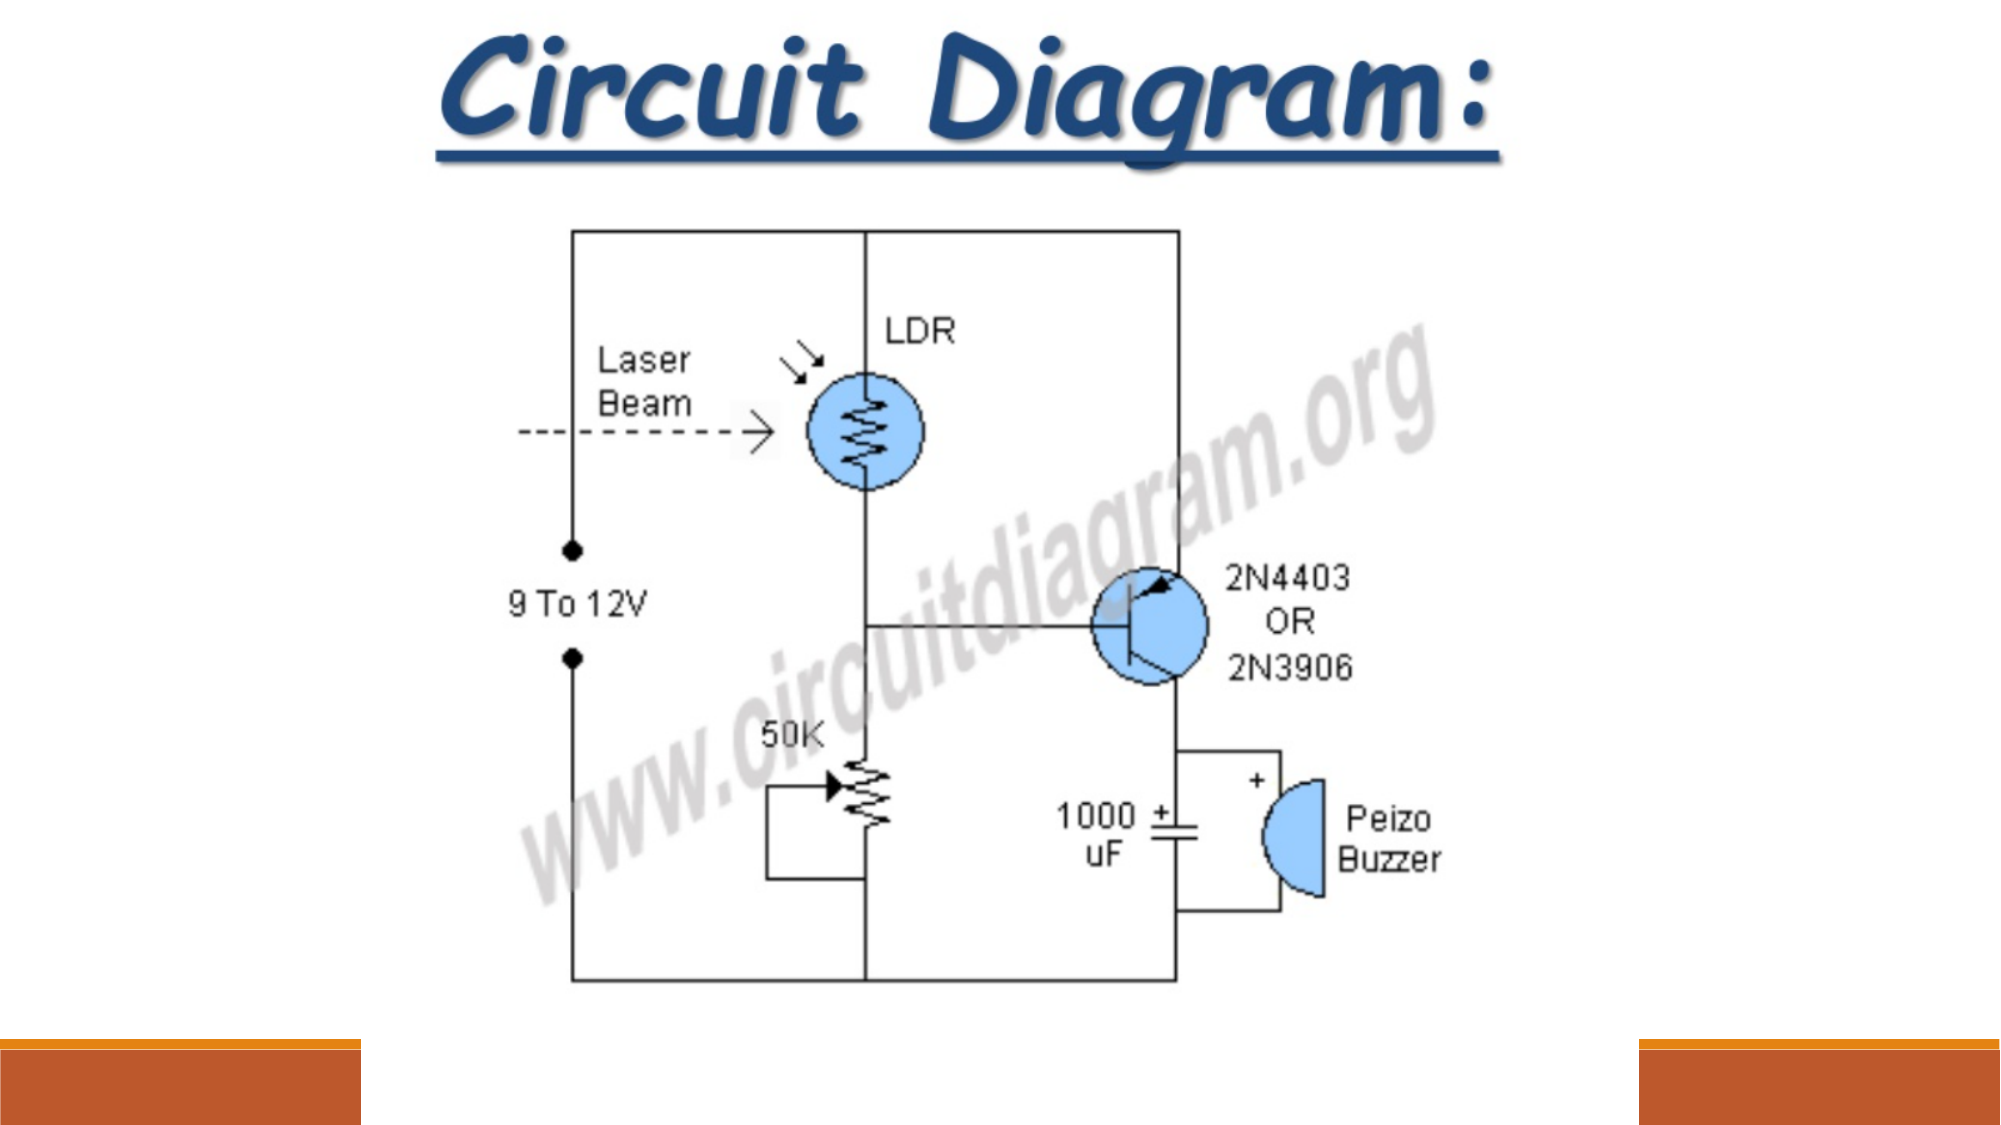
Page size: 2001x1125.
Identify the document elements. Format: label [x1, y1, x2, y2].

picture [360, 0, 1640, 1125]
